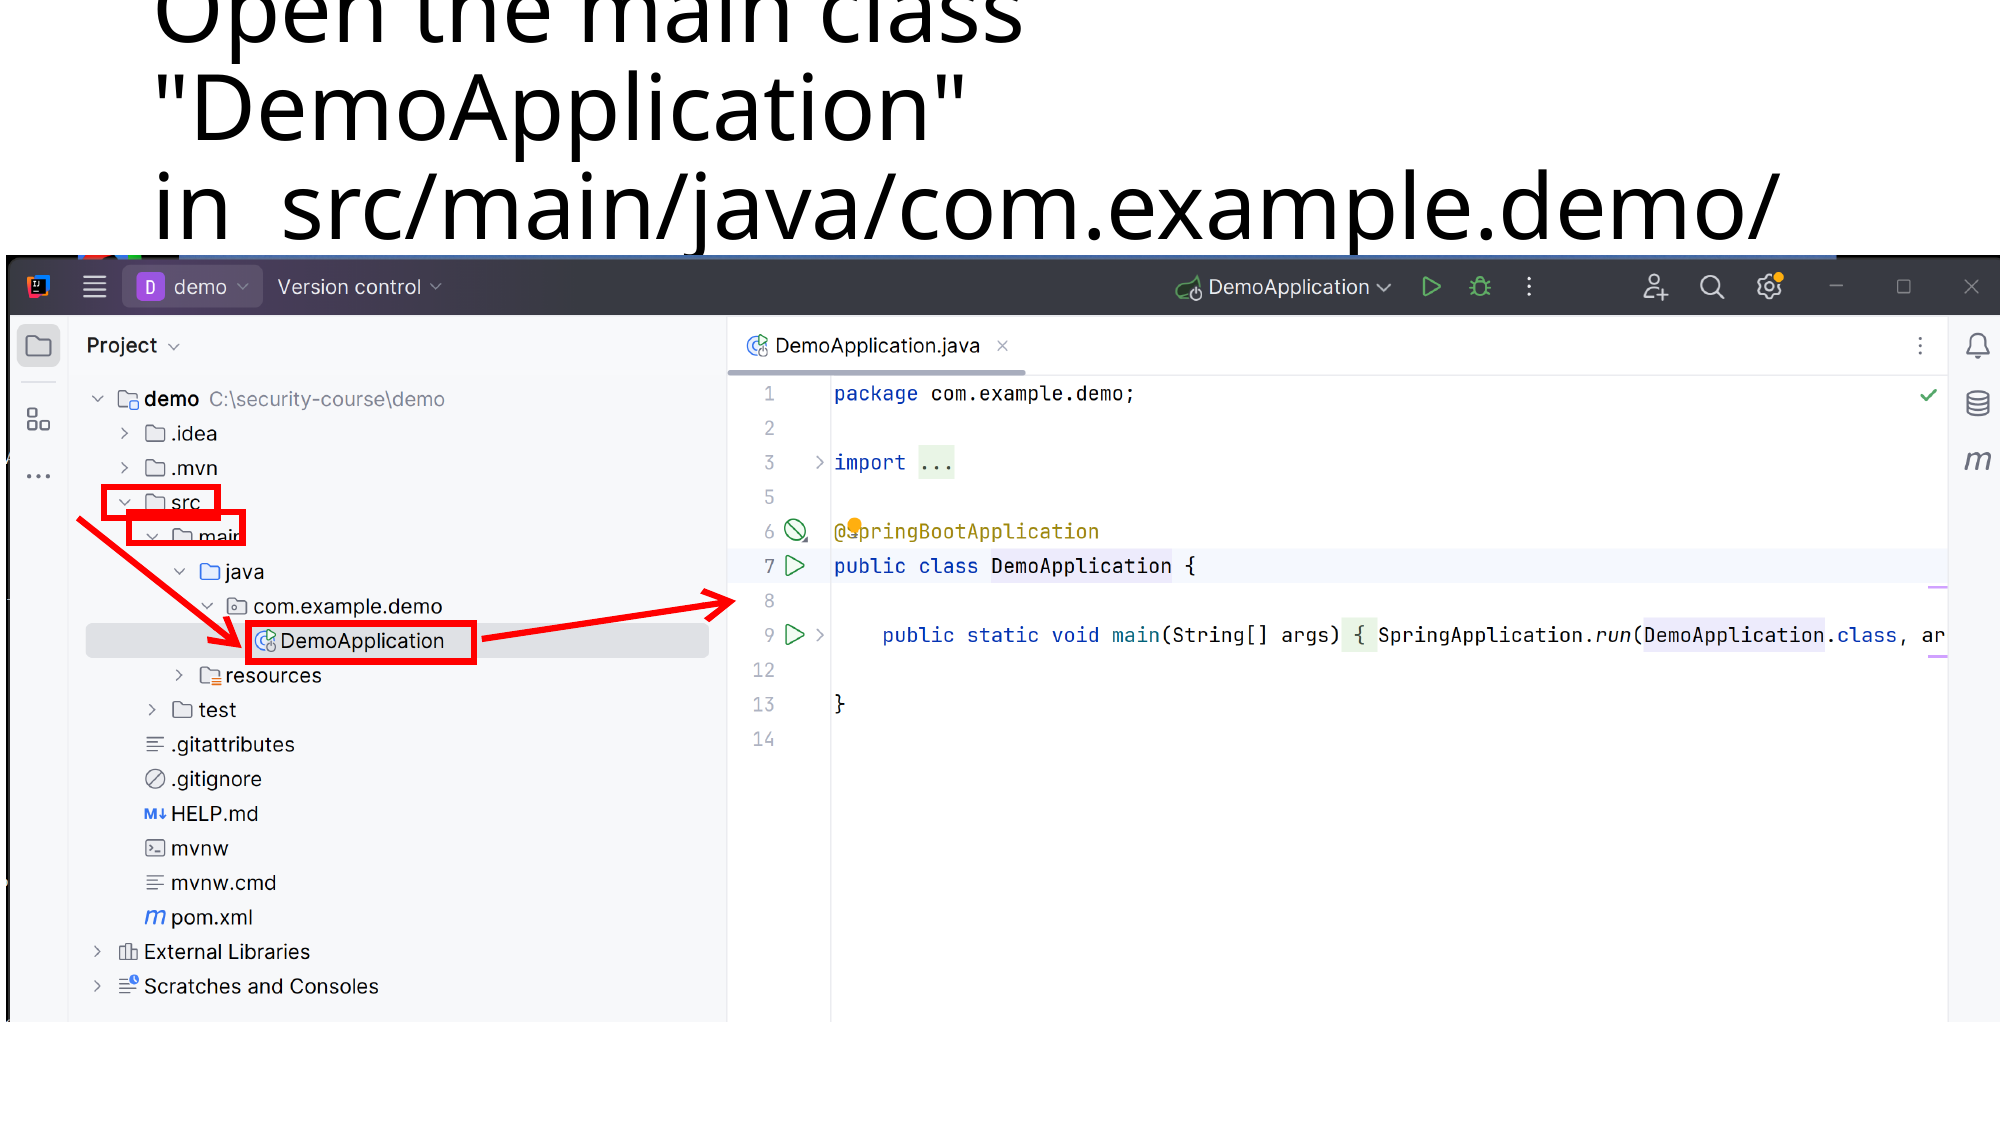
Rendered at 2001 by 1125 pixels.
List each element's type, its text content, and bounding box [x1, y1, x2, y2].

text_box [77, 517, 242, 649]
title Open the main class "DemoApplication" in src/main/java/com.example.demo/ [137, 0, 1863, 223]
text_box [481, 600, 736, 639]
picture [6, 255, 2000, 1022]
